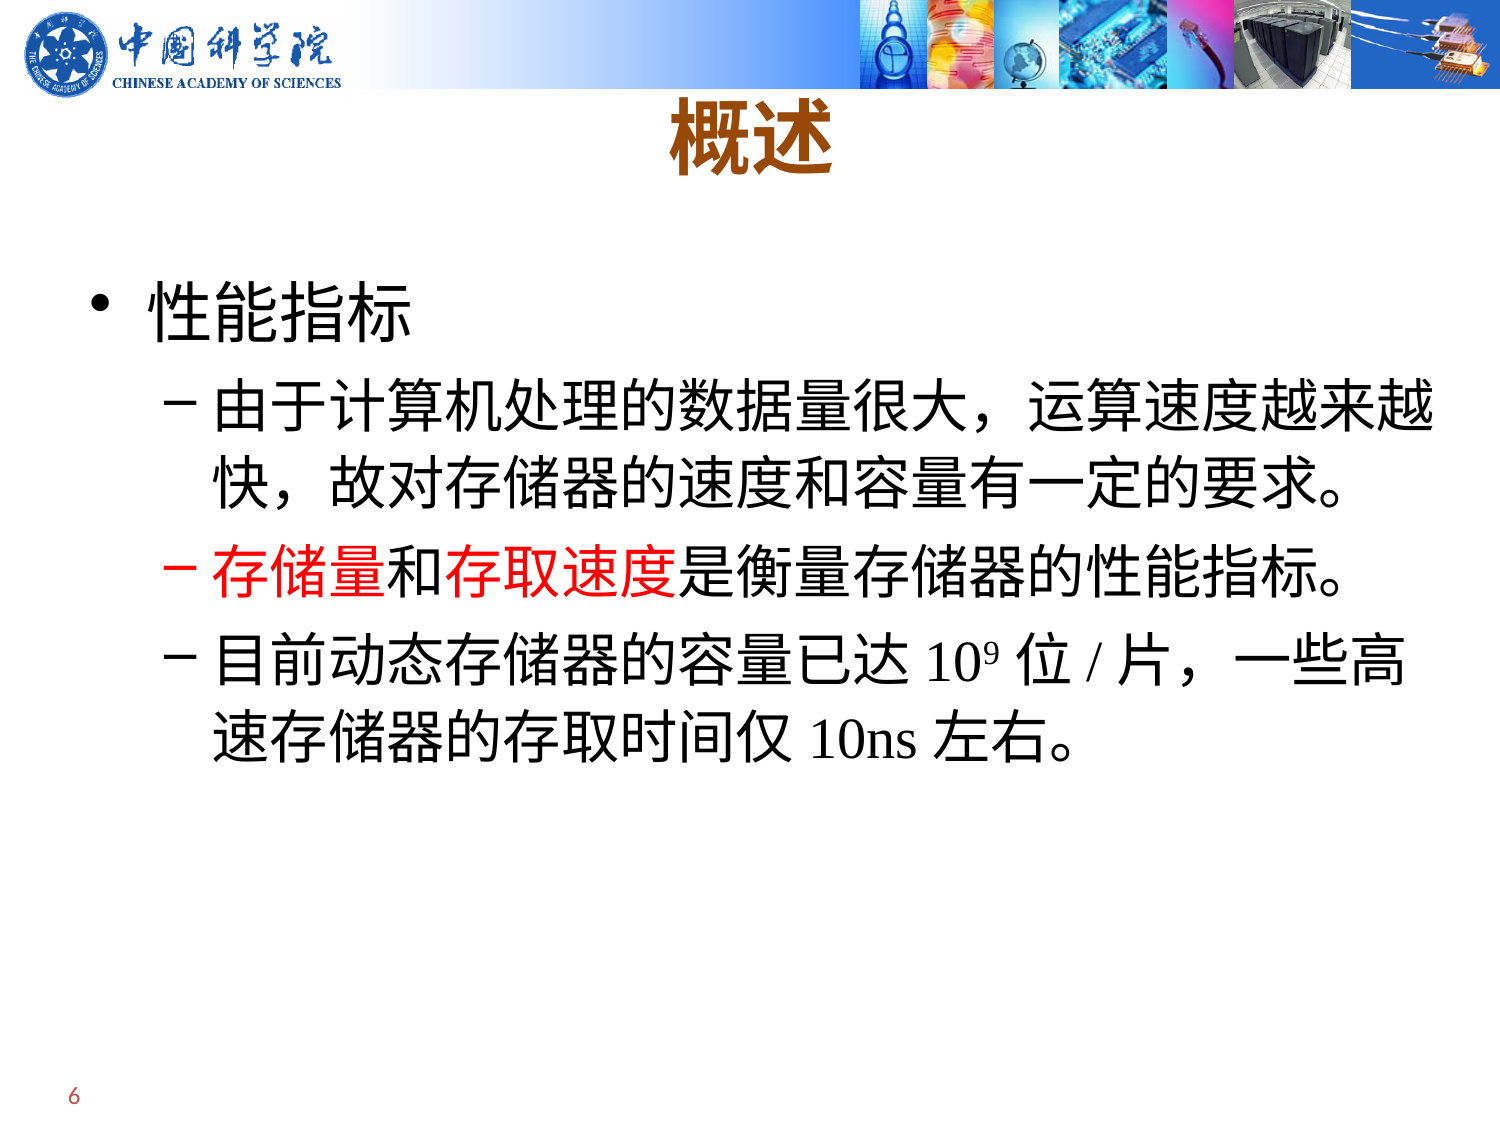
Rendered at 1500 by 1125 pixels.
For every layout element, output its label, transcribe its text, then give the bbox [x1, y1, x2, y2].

picture [23, 10, 349, 102]
picture [860, 0, 1500, 89]
list 性能指标 由于计算机处理的数据量很大，运算速度越来越快，故对存储器的速度和容量有一定的要求。 存储量和存取速度是衡量存储器的性能指标。 目前动态存储器的容量已达109位/片，一些高速存储器的存取时间仅10ns左右。 [75, 255, 1471, 1005]
title 概述 [76, 78, 1427, 209]
